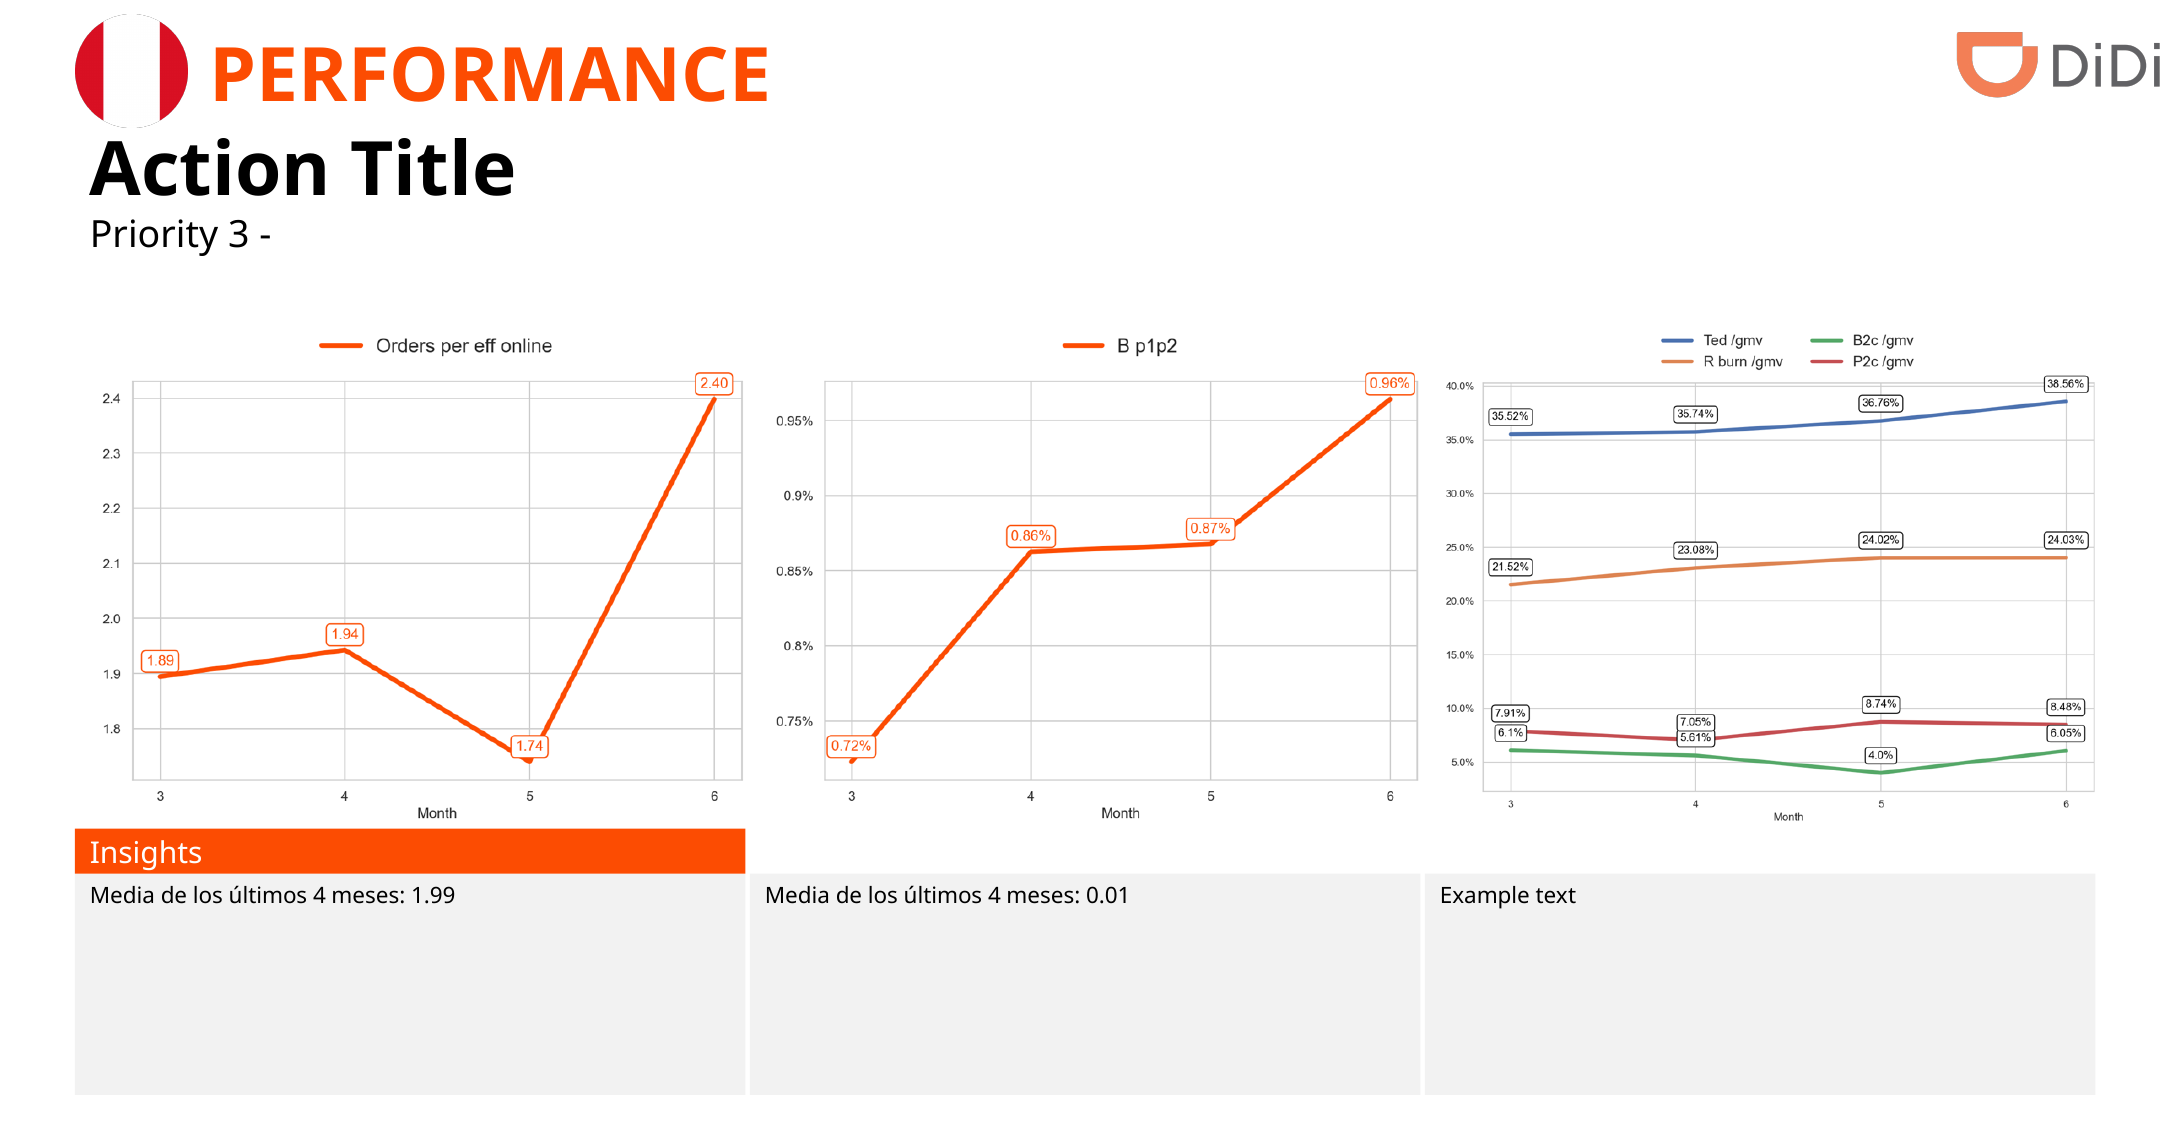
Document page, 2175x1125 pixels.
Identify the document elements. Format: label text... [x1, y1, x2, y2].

text_box Media de los últimos 4 meses: 1.99 [74, 874, 746, 1095]
text_box Media de los últimos 4 meses: 0.01 [749, 873, 1421, 1095]
text_box Action Title [74, 127, 2175, 202]
picture [74, 322, 2101, 829]
picture [1949, 1, 2175, 129]
text_box Insights [74, 837, 746, 874]
picture [74, 14, 188, 128]
text_box PERFORMANCE [194, 15, 1800, 127]
text_box Priority 3 - [74, 202, 2175, 263]
text_box Example text [1424, 873, 2096, 1095]
